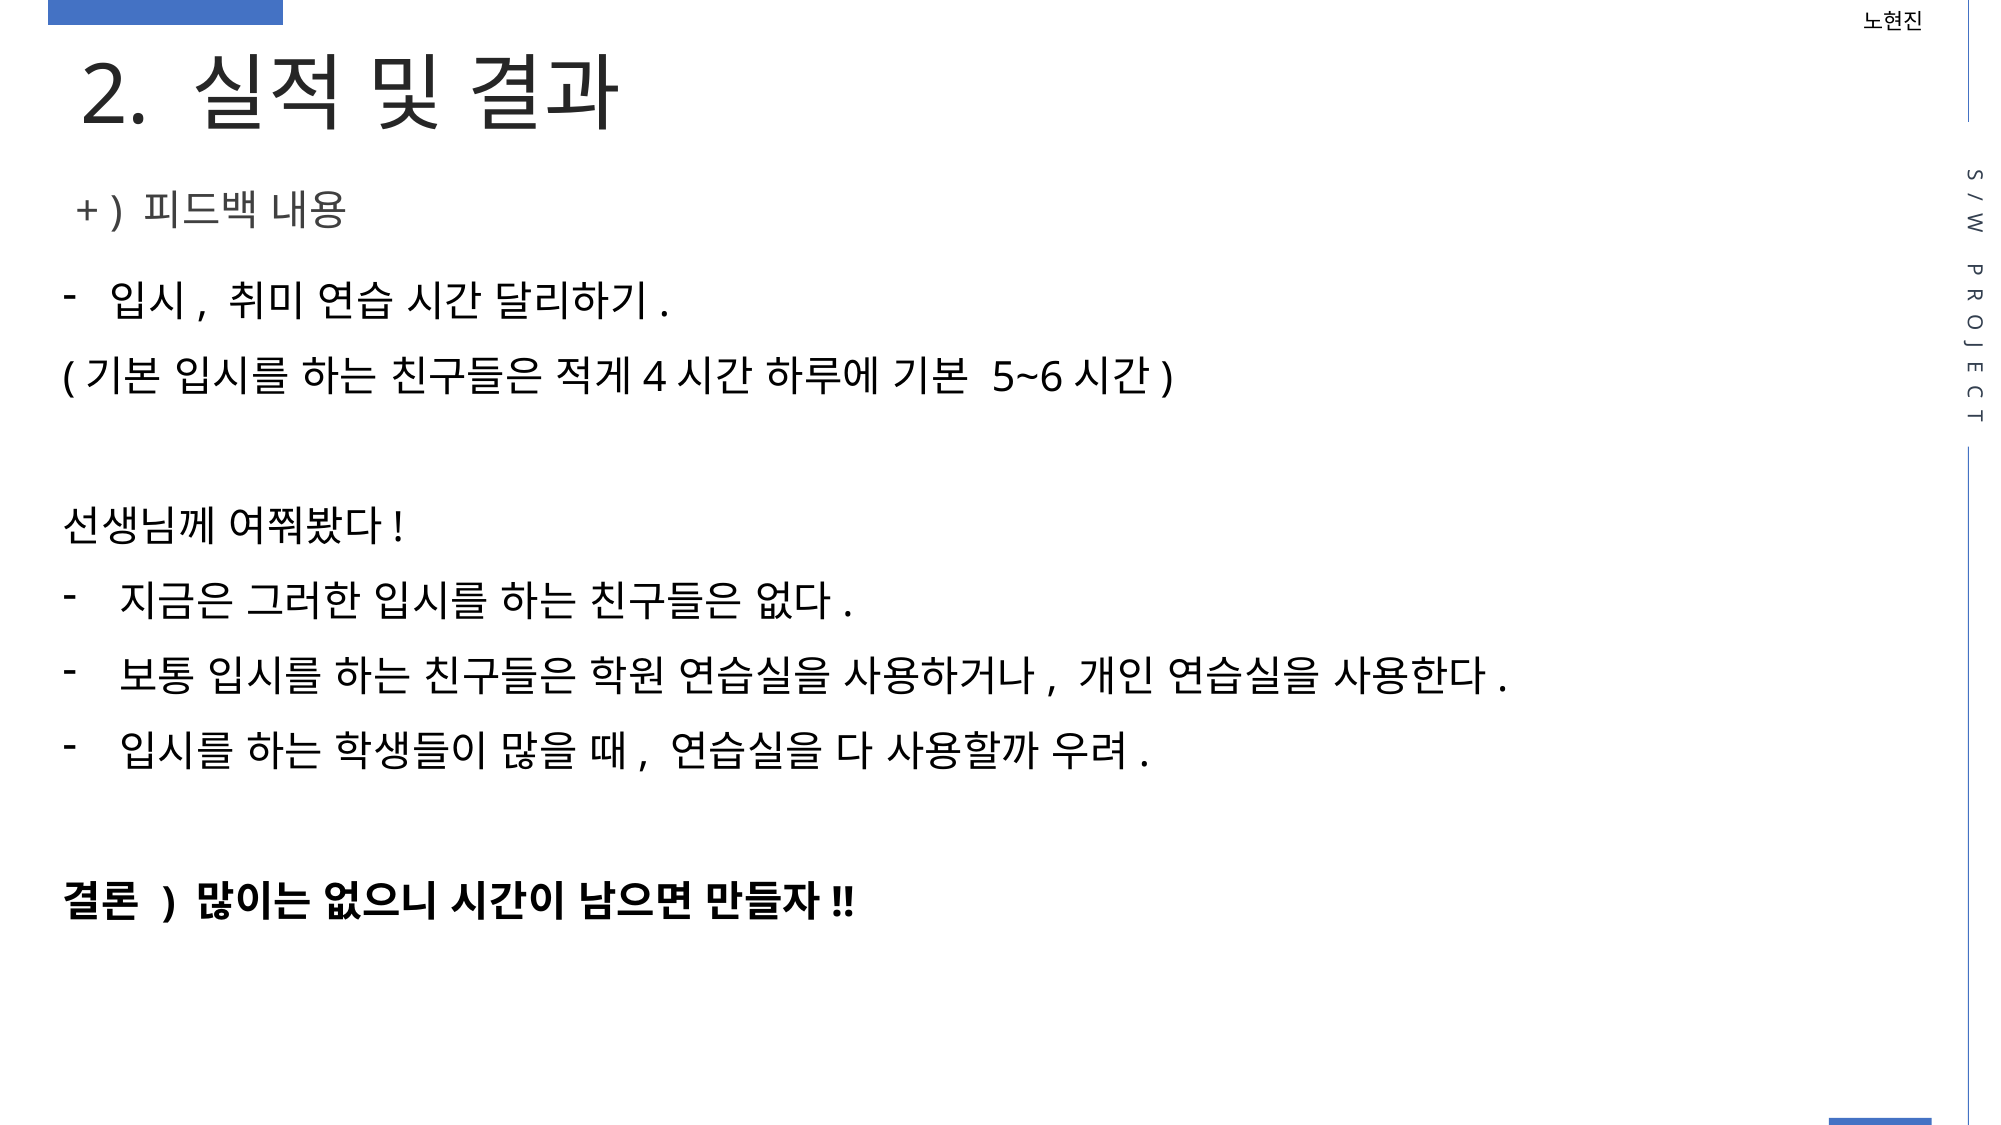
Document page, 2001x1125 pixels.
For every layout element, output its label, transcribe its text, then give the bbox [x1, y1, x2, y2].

text_box 2. 실적 및 결과 [65, 32, 636, 148]
text_box 입시, 취미 연습 시간 달리하기. (기본 입시를 하는 친구들은 적게4시간 하루에 기본 5~6시간) 선생님께 여쭤봤다! 지금은 그러한 입시를 하는 친구들은 없다. 보통 입시를 하는 친구들은 학원 연습실을 사용하거나, 개인 연습실을 사용한다. 입시를 하는 학생들이 많을 때, 연습실을 다 사용할까 우려. 결론 ) 많이는 없으니 시간이 남으면 만들자!! [48, 242, 1932, 1007]
text_box 노현진 [1849, 0, 1952, 41]
text_box [47, 0, 284, 26]
text_box S/W PROJECT [1940, 154, 1997, 447]
text_box [1828, 1117, 1933, 1125]
text_box + ) 피드백 내용 [60, 176, 363, 242]
